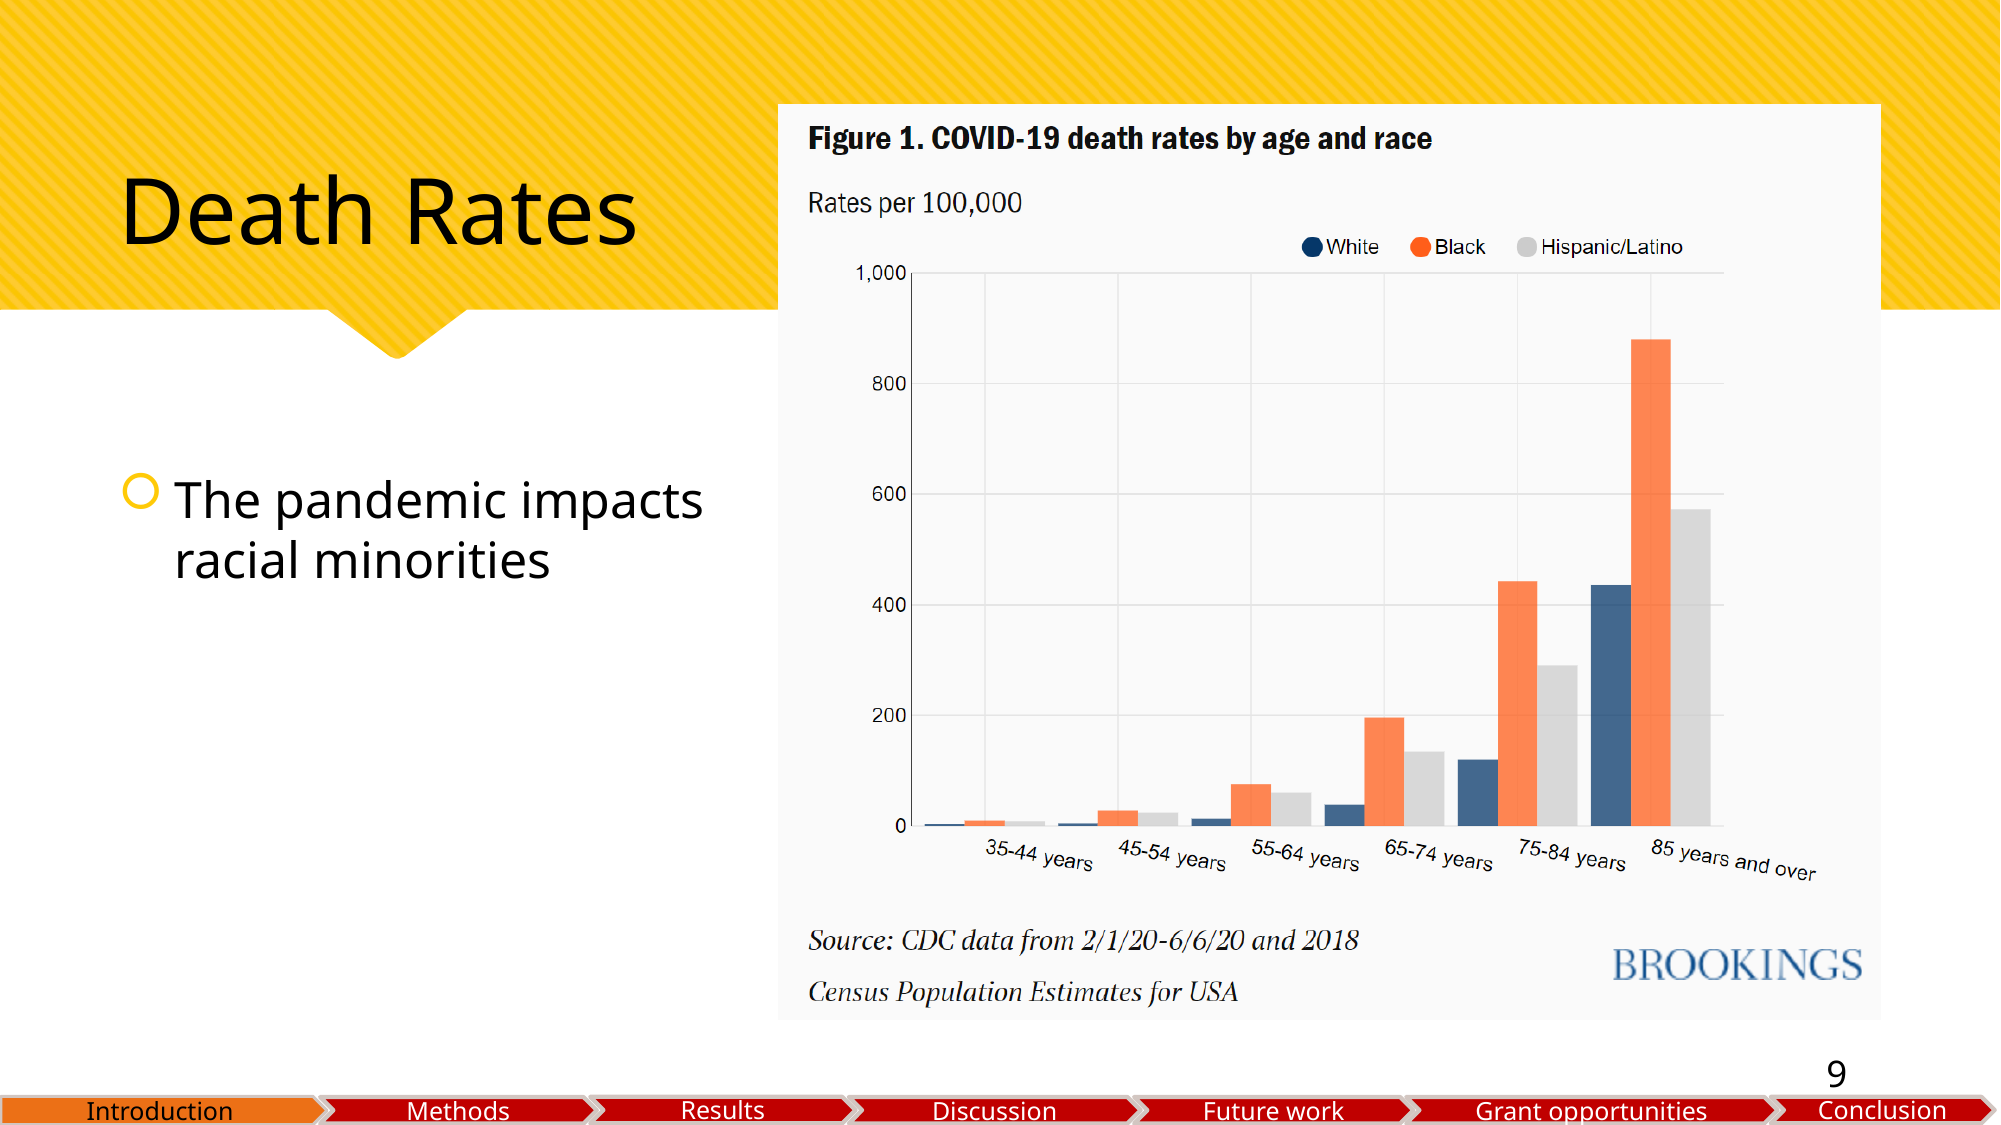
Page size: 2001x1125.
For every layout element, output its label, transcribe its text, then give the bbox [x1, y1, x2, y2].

text_box Results [588, 1094, 858, 1125]
title Death Rates [103, 104, 666, 271]
text_box Methods [318, 1094, 599, 1125]
text_box Introduction [0, 1095, 328, 1125]
text_box Discussion [846, 1094, 1143, 1125]
text_box Grant opportunities [1404, 1094, 1780, 1125]
slide_number 9 [1412, 1042, 1863, 1096]
list The pandemic impacts racial minorities [103, 460, 778, 1020]
text_box Future work [1132, 1094, 1415, 1125]
text_box Conclusion [1768, 1094, 1997, 1125]
picture [778, 104, 1882, 1021]
